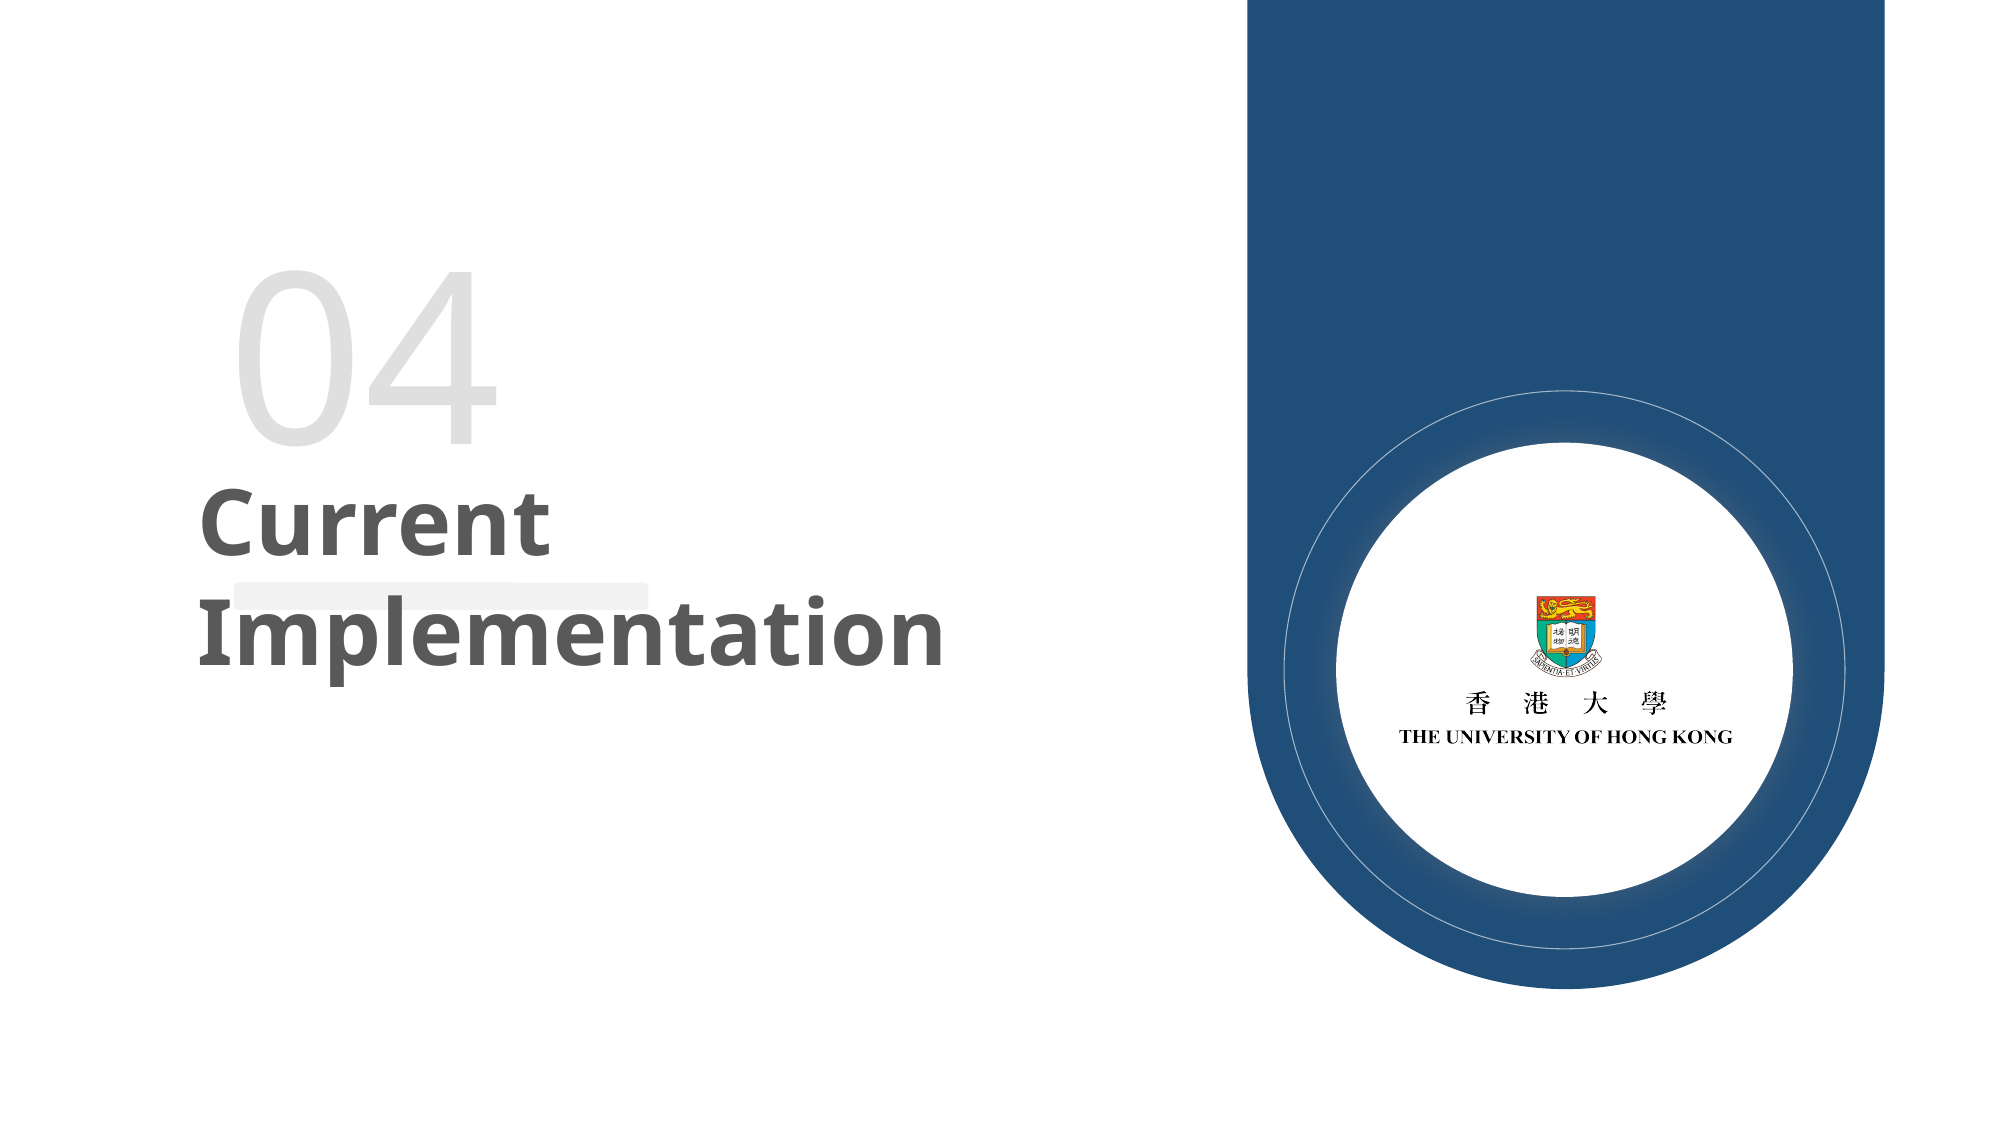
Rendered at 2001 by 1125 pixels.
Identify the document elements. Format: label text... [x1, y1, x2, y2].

text_box 04 [212, 197, 622, 500]
picture [1388, 582, 1743, 758]
text_box [1411, 949, 1721, 990]
text_box [1247, 0, 1885, 825]
text_box Current Implementation [182, 456, 1248, 692]
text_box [1284, 390, 1845, 949]
